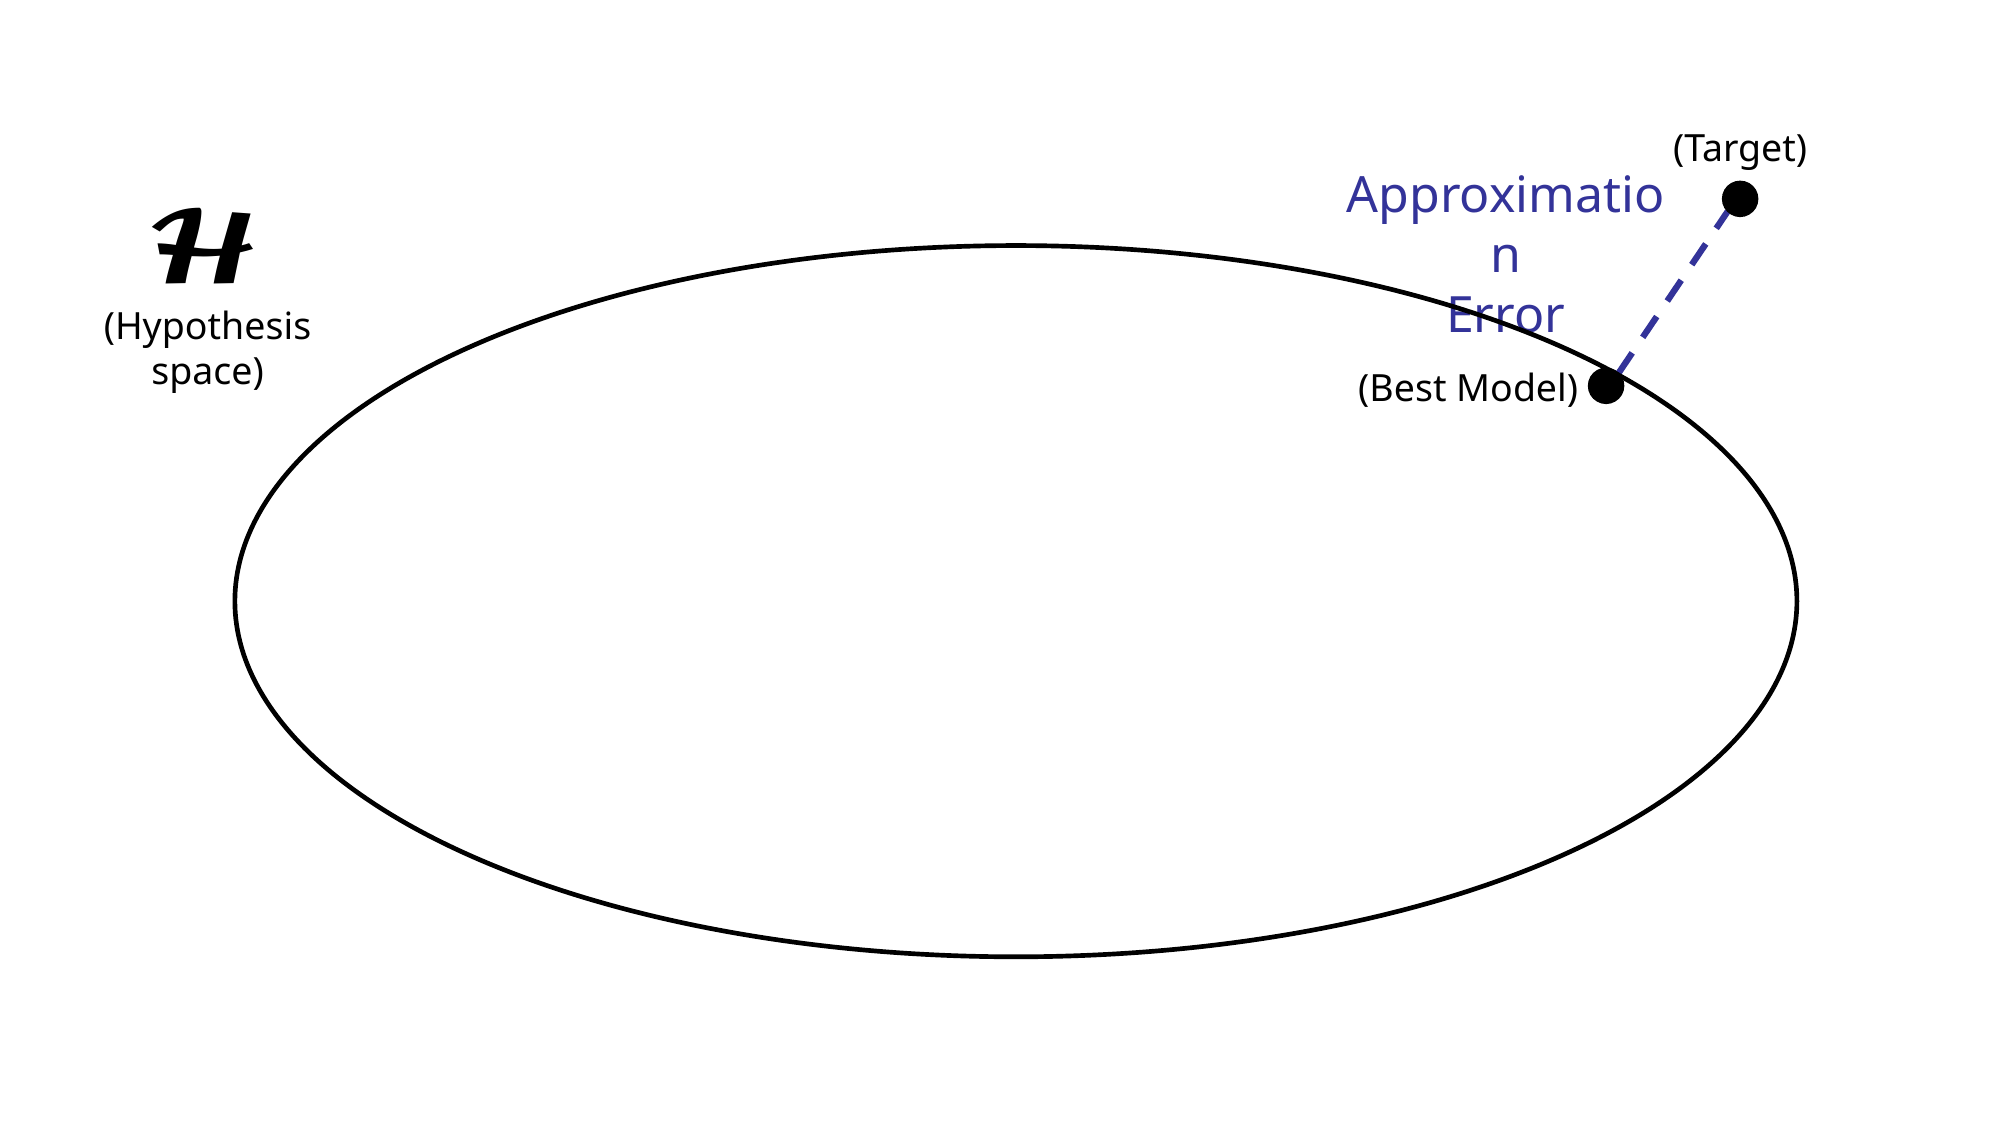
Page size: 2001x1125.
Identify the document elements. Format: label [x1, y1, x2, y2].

text_box [29, 99, 1923, 1026]
